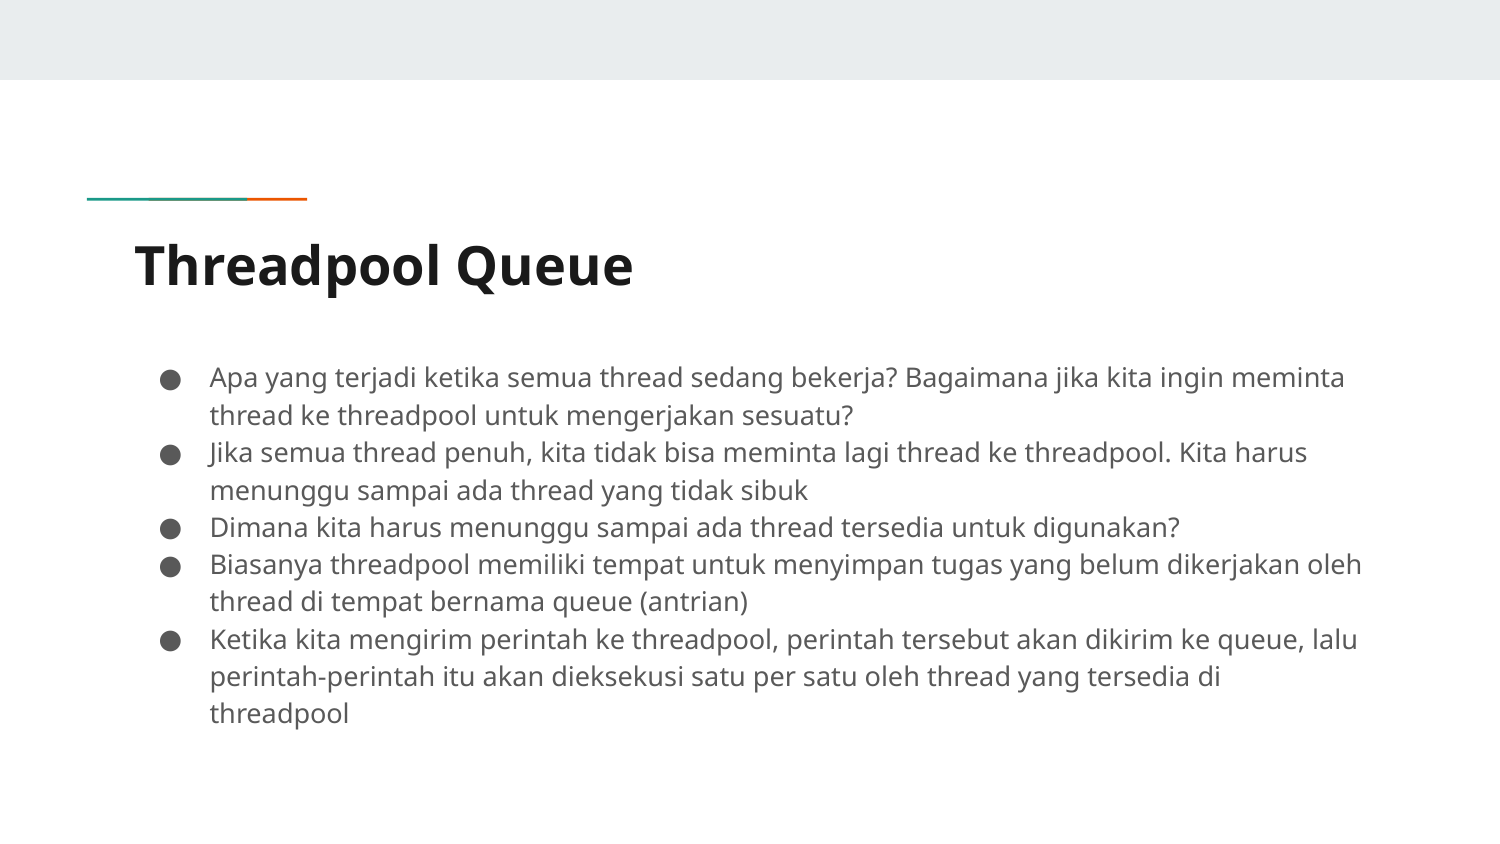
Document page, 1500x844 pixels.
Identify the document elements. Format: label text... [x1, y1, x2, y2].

list Apa yang terjadi ketika semua thread sedang bekerja? Bagaimana jika kita ingin meminta thread ke threadpool untuk mengerjakan sesuatu? Jika semua thread penuh, kita tidak bisa meminta lagi thread ke threadpool. Kita harus menunggu sampai ada thread yang tidak sibuk Dimana kita harus menunggu sampai ada thread tersedia untuk digunakan? Biasanya threadpool memiliki tempat untuk menyimpan tugas yang belum dikerjakan oleh thread di tempat bernama queue (antrian) Ketika kita mengirim perintah ke threadpool, perintah tersebut akan dikirim ke queue, lalu perintah-perintah itu akan dieksekusi satu per satu oleh thread yang tersedia di threadpool [119, 341, 1381, 712]
title Threadpool Queue [119, 216, 1381, 305]
